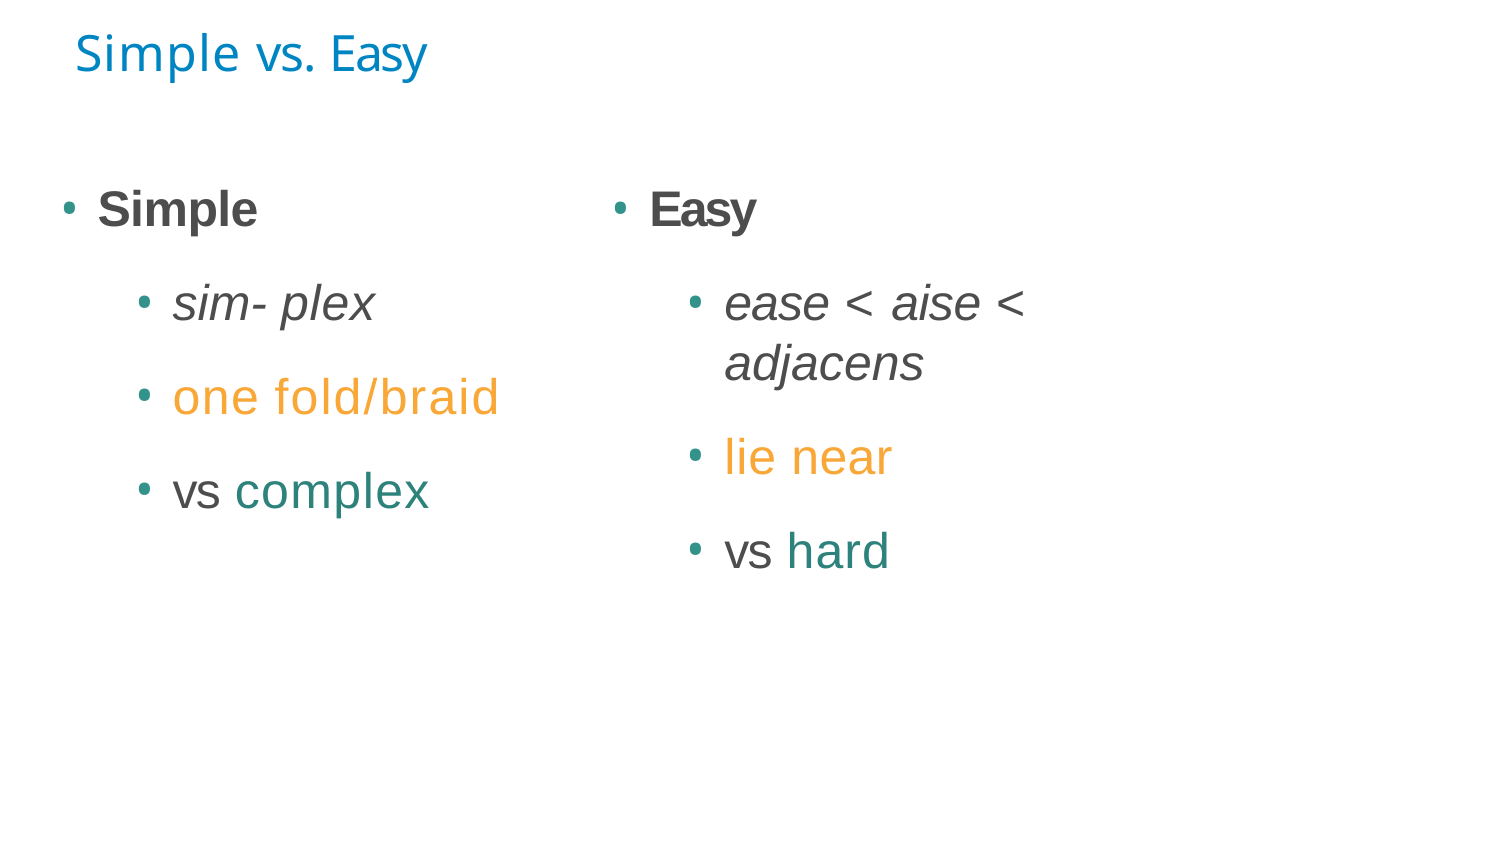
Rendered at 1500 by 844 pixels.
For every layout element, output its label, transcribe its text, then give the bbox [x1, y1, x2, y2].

text_box Easy ease < aise < adjacens lie near vs hard [609, 176, 1240, 578]
text_box Simple sim- plex one fold/braid vs complex [58, 176, 504, 518]
title Simple vs. Easy [72, 21, 1428, 163]
